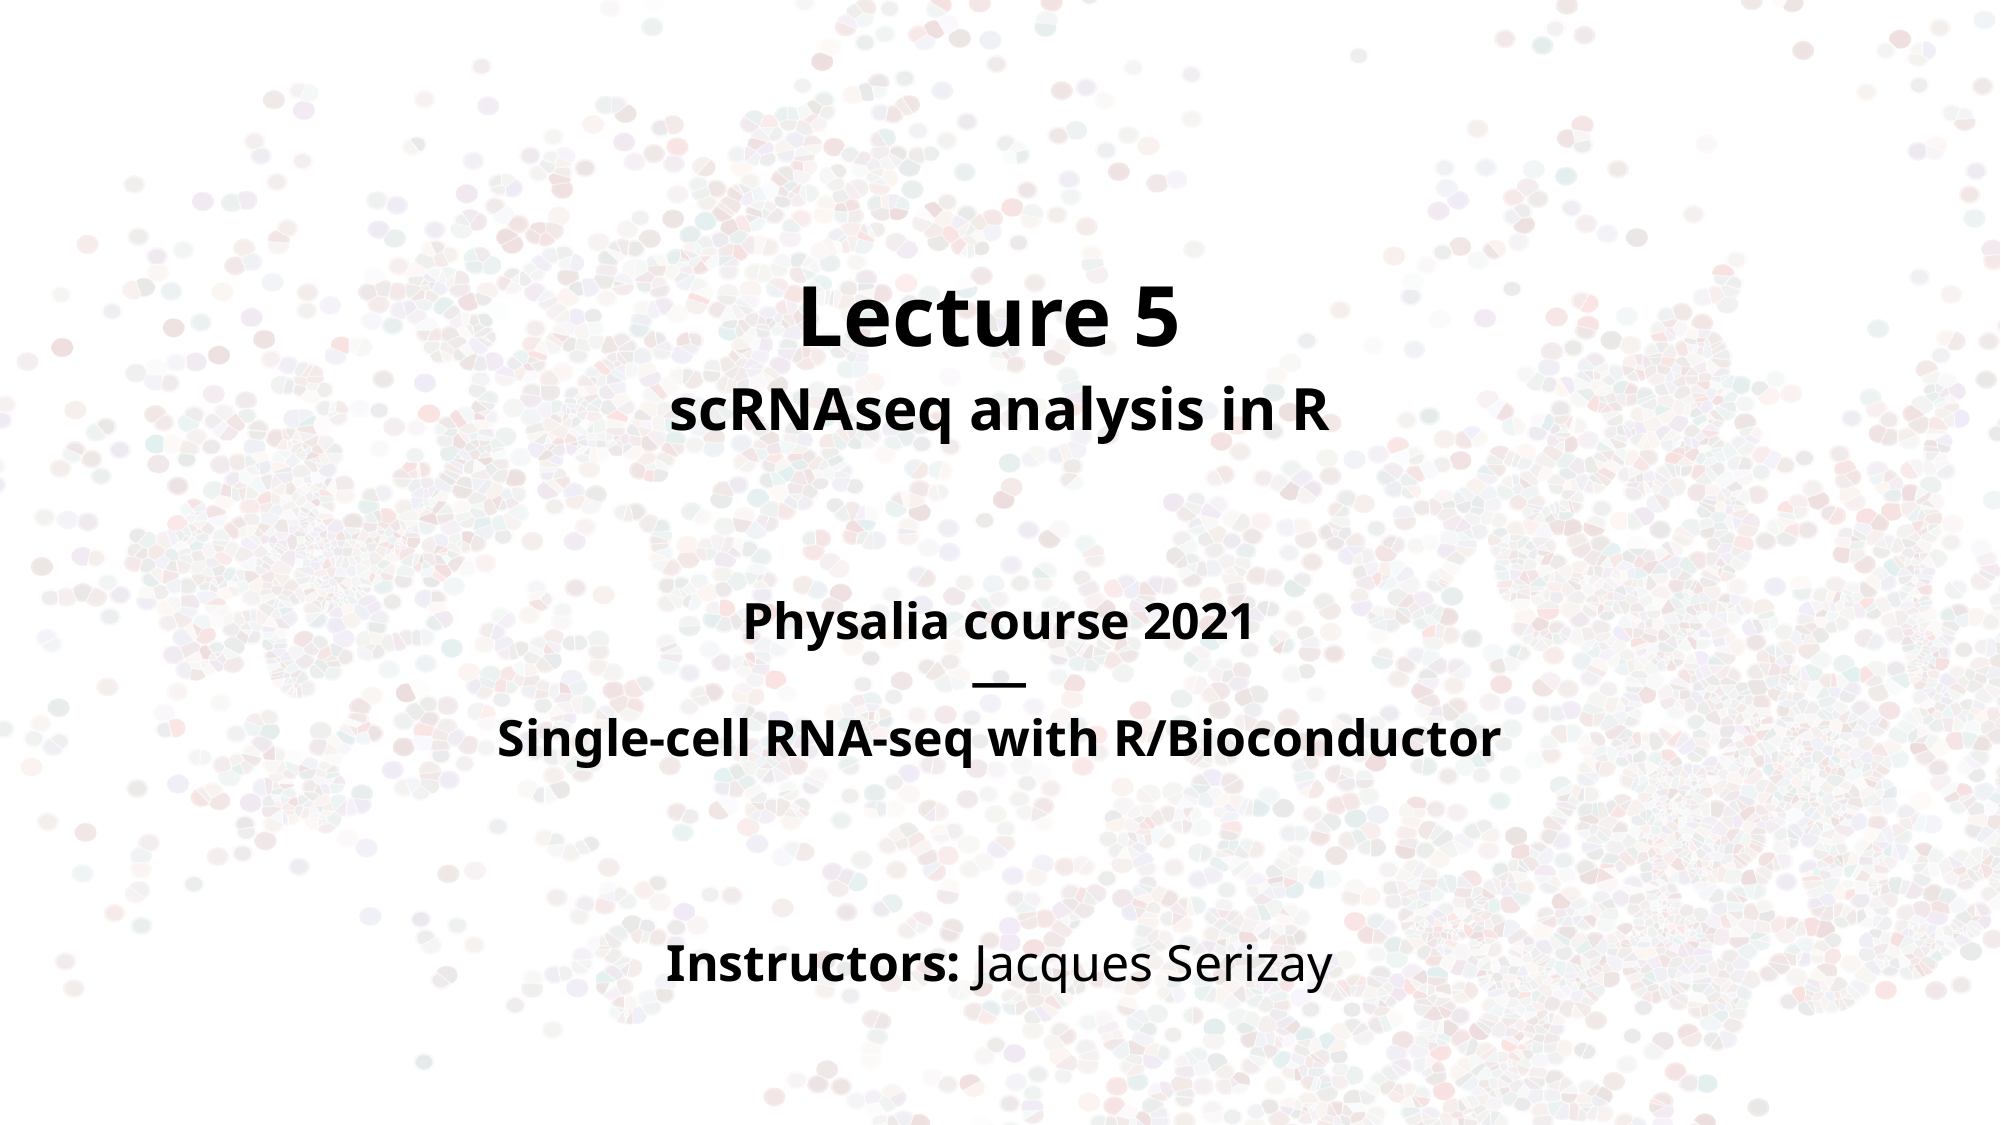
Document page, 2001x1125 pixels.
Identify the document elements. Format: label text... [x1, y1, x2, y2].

title Lecture 5 scRNAseq analysis in R [294, 37, 1705, 450]
subtitle Physalia course 2021 — Single-cell RNA-seq with R/Bioconductor Instructors: Jacques Serizay [249, 589, 1750, 1086]
